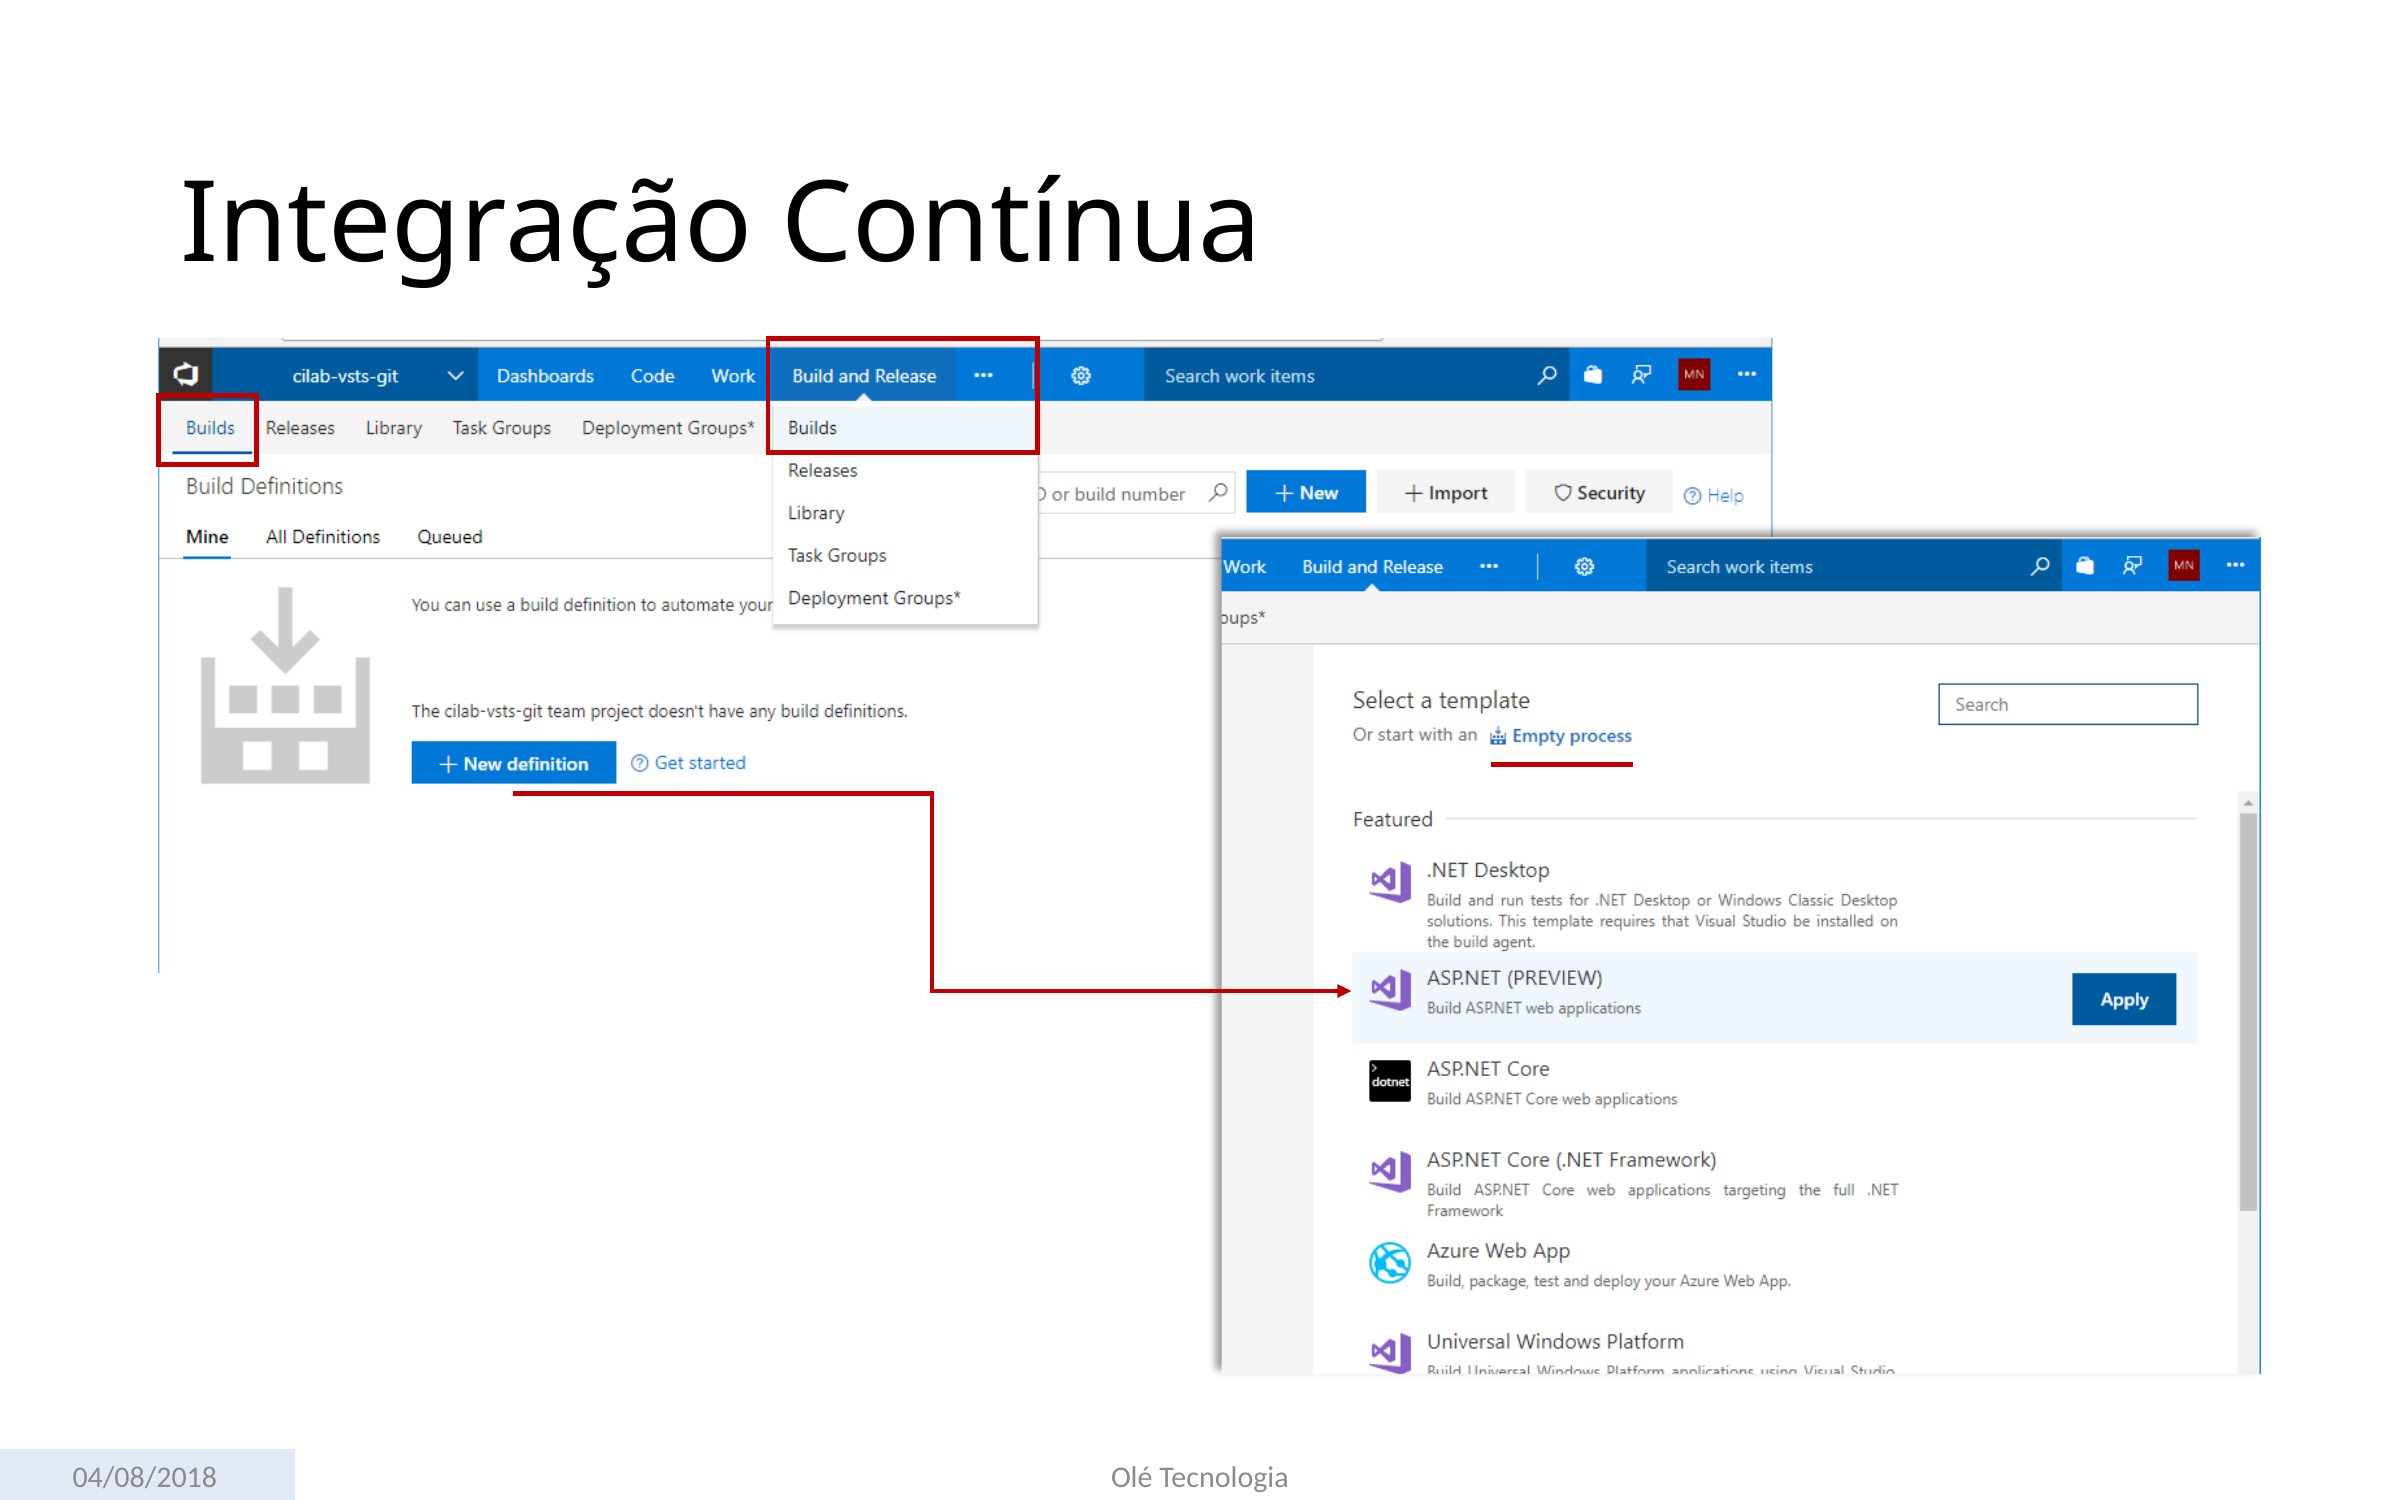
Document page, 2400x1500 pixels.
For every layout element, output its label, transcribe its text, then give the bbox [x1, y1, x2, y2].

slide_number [57, 1435, 598, 1500]
picture [158, 338, 2266, 1374]
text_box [512, 793, 1352, 992]
title Integração Contínua [165, 79, 2235, 370]
footer Olé Tecnologia [795, 1435, 1605, 1500]
